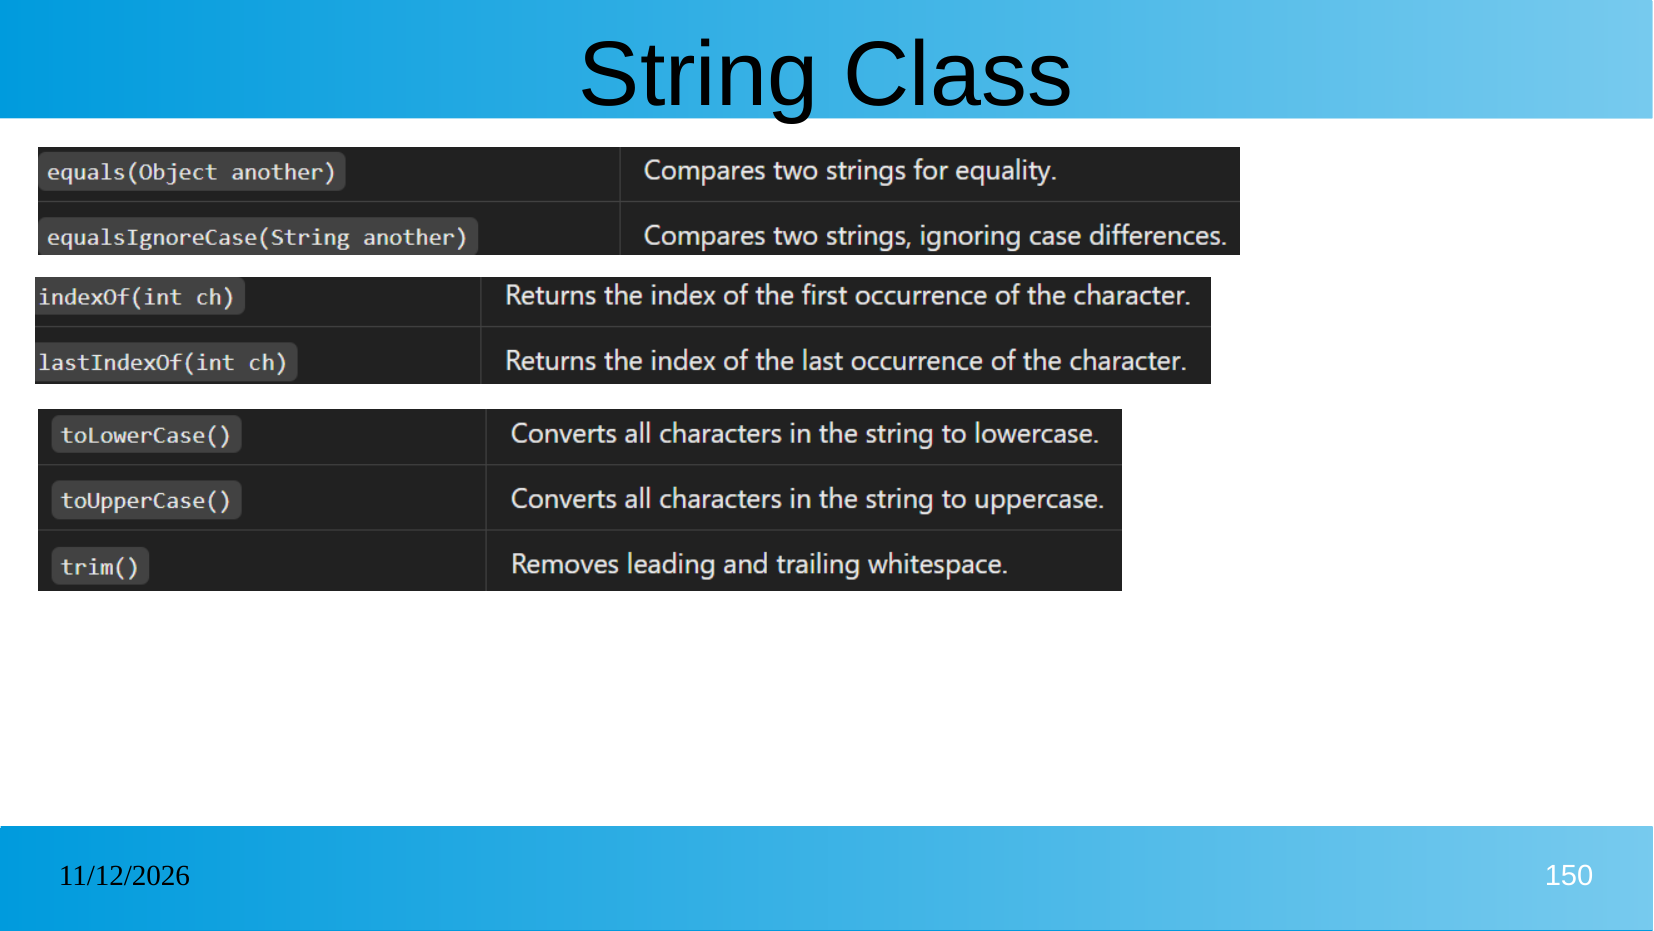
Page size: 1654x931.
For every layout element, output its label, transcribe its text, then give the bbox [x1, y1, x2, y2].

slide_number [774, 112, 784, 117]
picture [38, 147, 1241, 255]
list [29, 118, 1565, 840]
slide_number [59, 856, 443, 915]
title String Class [59, 29, 1594, 108]
picture [37, 409, 1122, 591]
picture [35, 277, 1211, 384]
slide_number 150 [1210, 856, 1594, 915]
